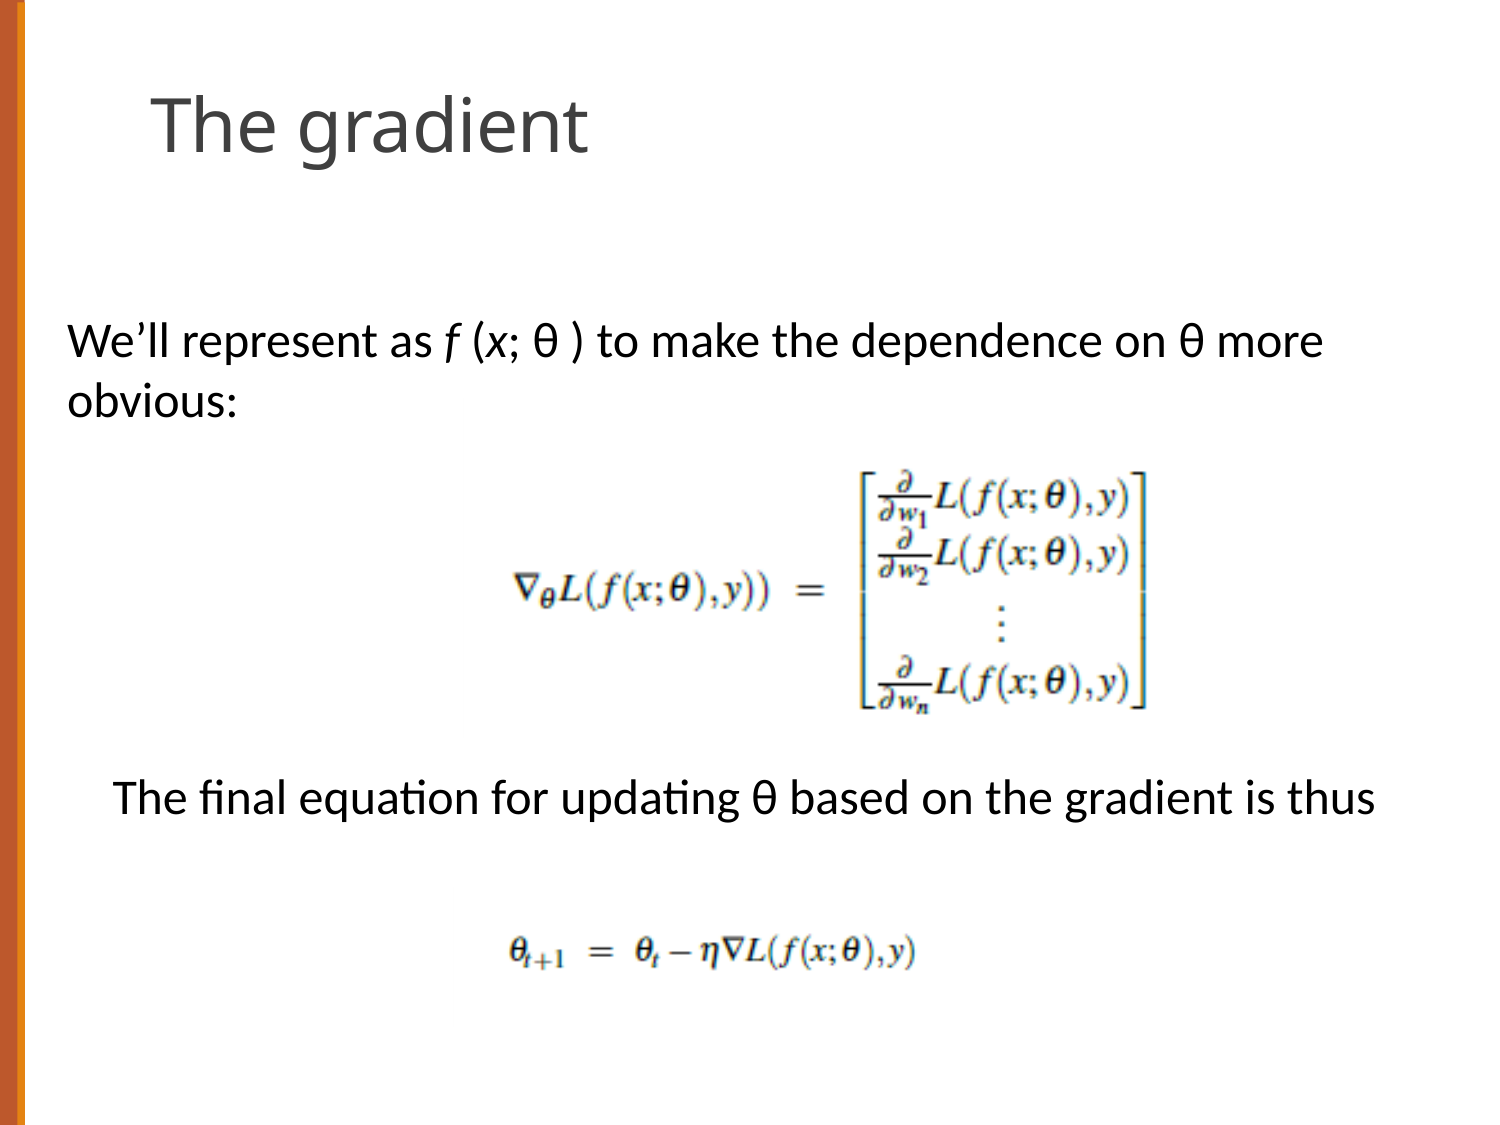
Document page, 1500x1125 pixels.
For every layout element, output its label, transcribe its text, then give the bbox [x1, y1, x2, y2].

picture [451, 886, 990, 1028]
text_box The final equation for updating θ based on the gradient is thus [97, 756, 1403, 832]
picture [461, 397, 1234, 738]
title The gradient [135, 26, 1373, 175]
